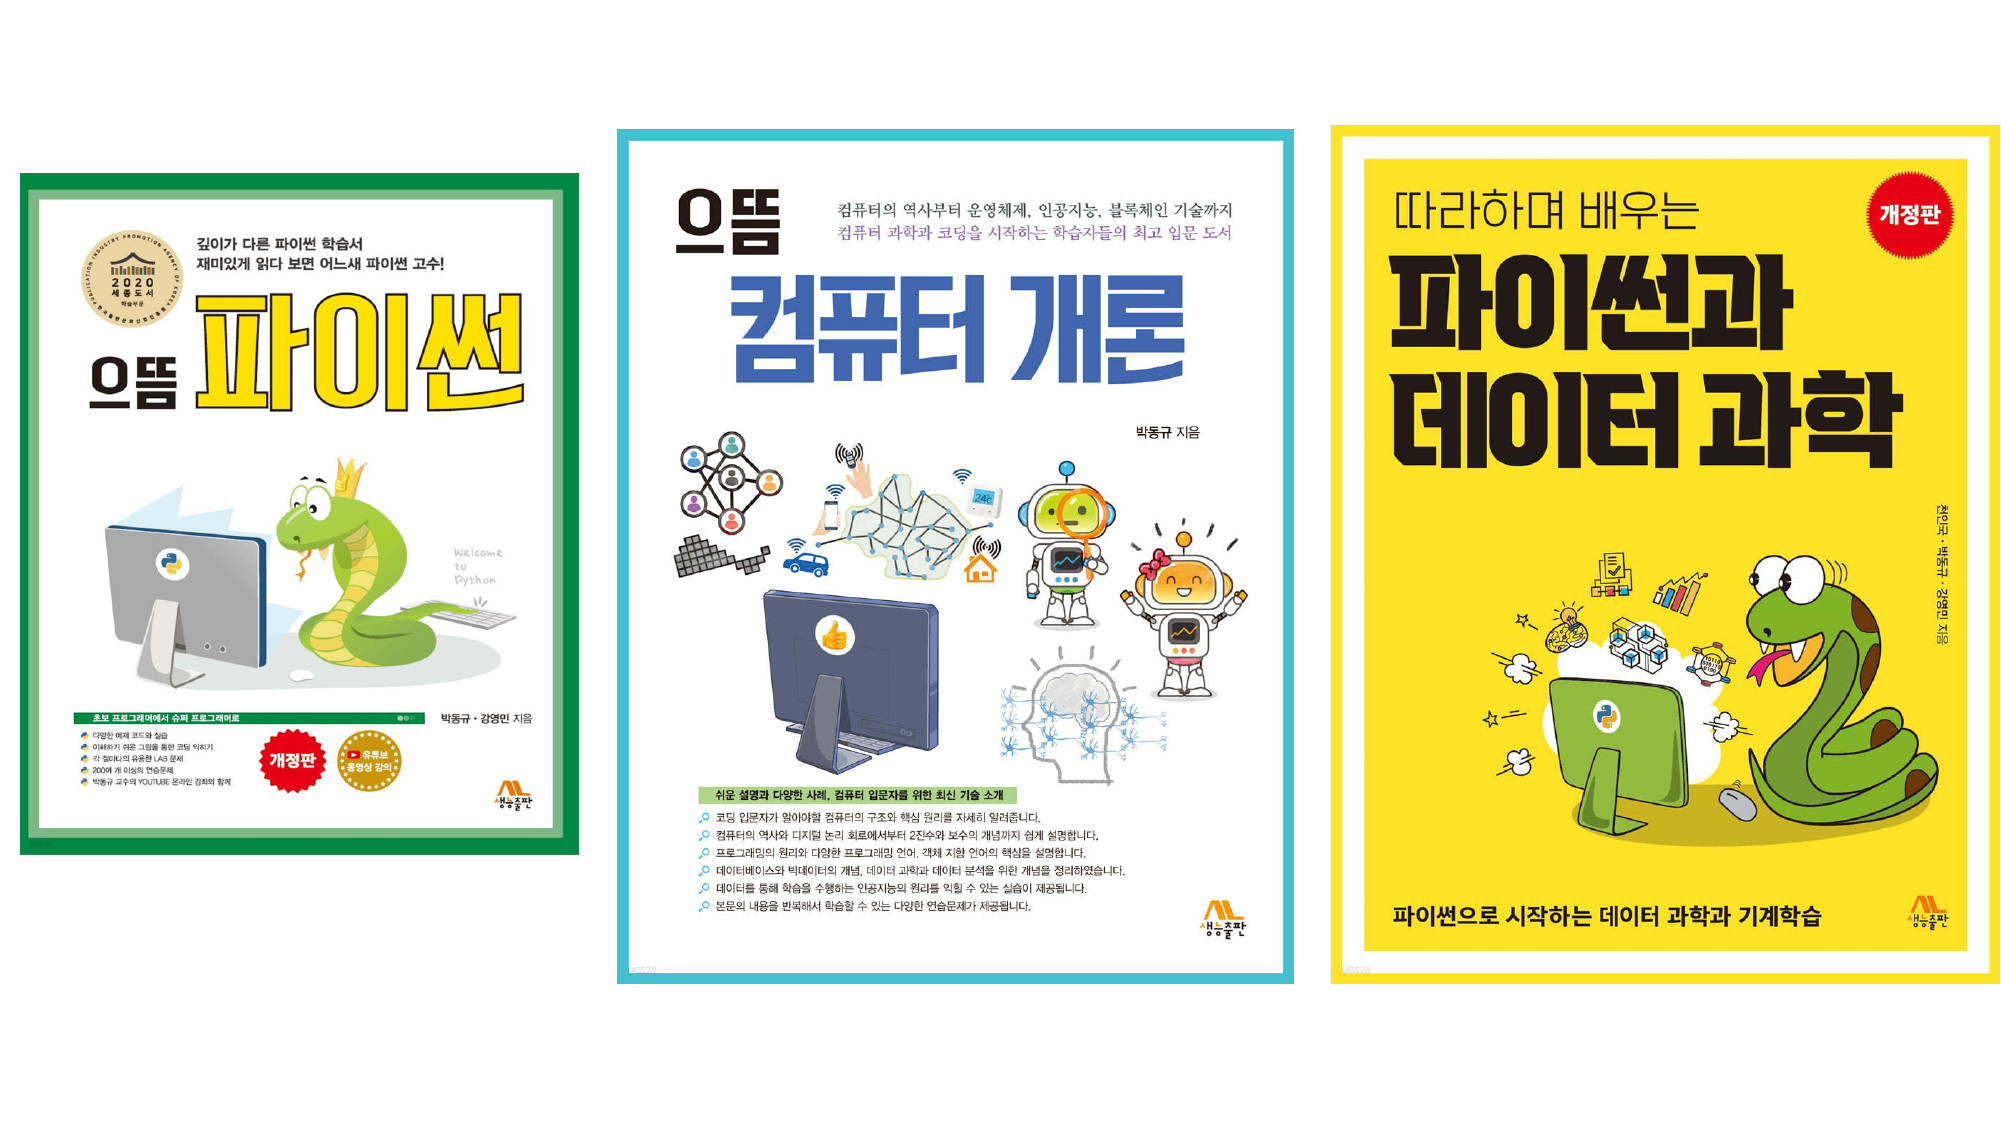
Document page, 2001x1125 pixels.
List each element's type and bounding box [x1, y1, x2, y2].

picture [20, 173, 579, 855]
picture [617, 129, 1294, 984]
picture [1331, 125, 2000, 984]
